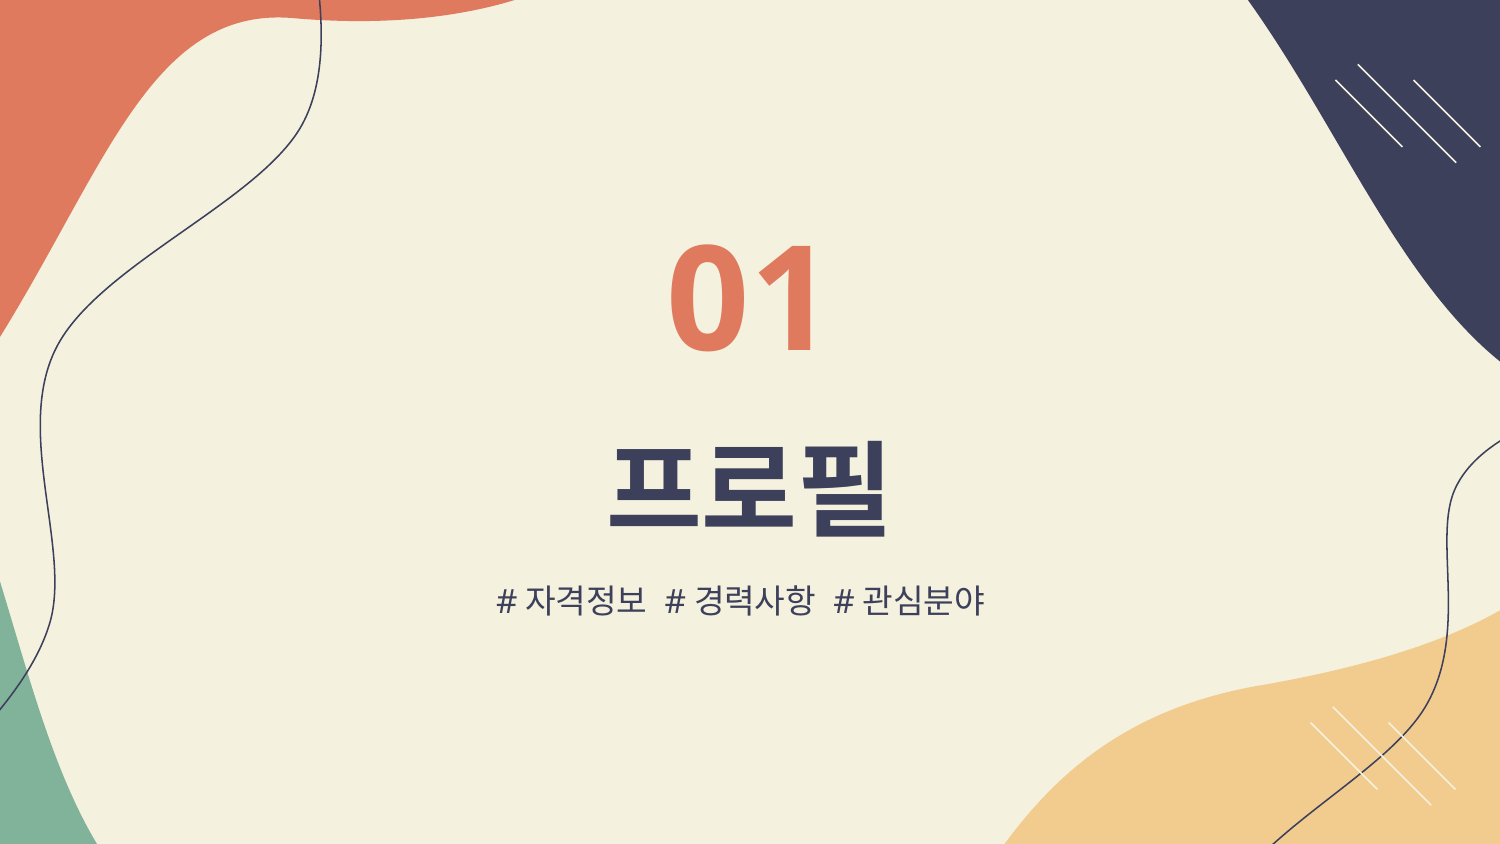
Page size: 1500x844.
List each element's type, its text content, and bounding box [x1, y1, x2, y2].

title 01 [638, 216, 862, 369]
subtitle #자격정보 #경력사항 #관심분야 [480, 564, 1020, 645]
title 프로필 [369, 443, 1131, 565]
